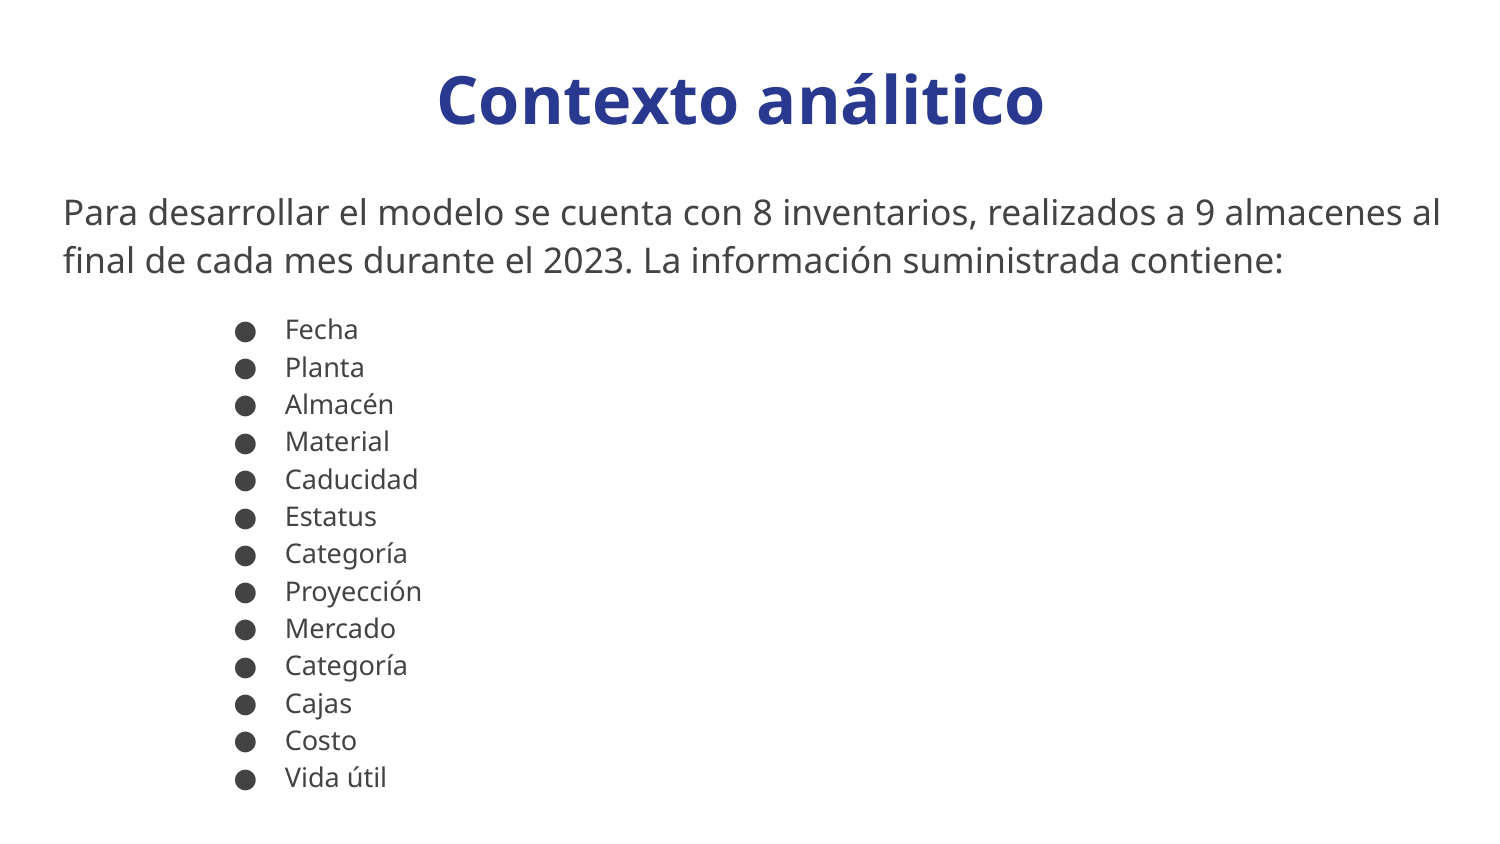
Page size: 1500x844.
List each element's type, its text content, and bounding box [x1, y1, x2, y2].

list Fecha Planta Almacén Material Caducidad Estatus Categoría Proyección Mercado Categoría Cajas Costo Vida útil [194, 292, 523, 813]
title Contexto análitico [51, 47, 1449, 148]
list Para desarrollar el modelo se cuenta con 8 inventarios, realizados a 9 almacenes al final de cada mes durante el 2023. La información suministrada contiene: [47, 168, 1471, 279]
